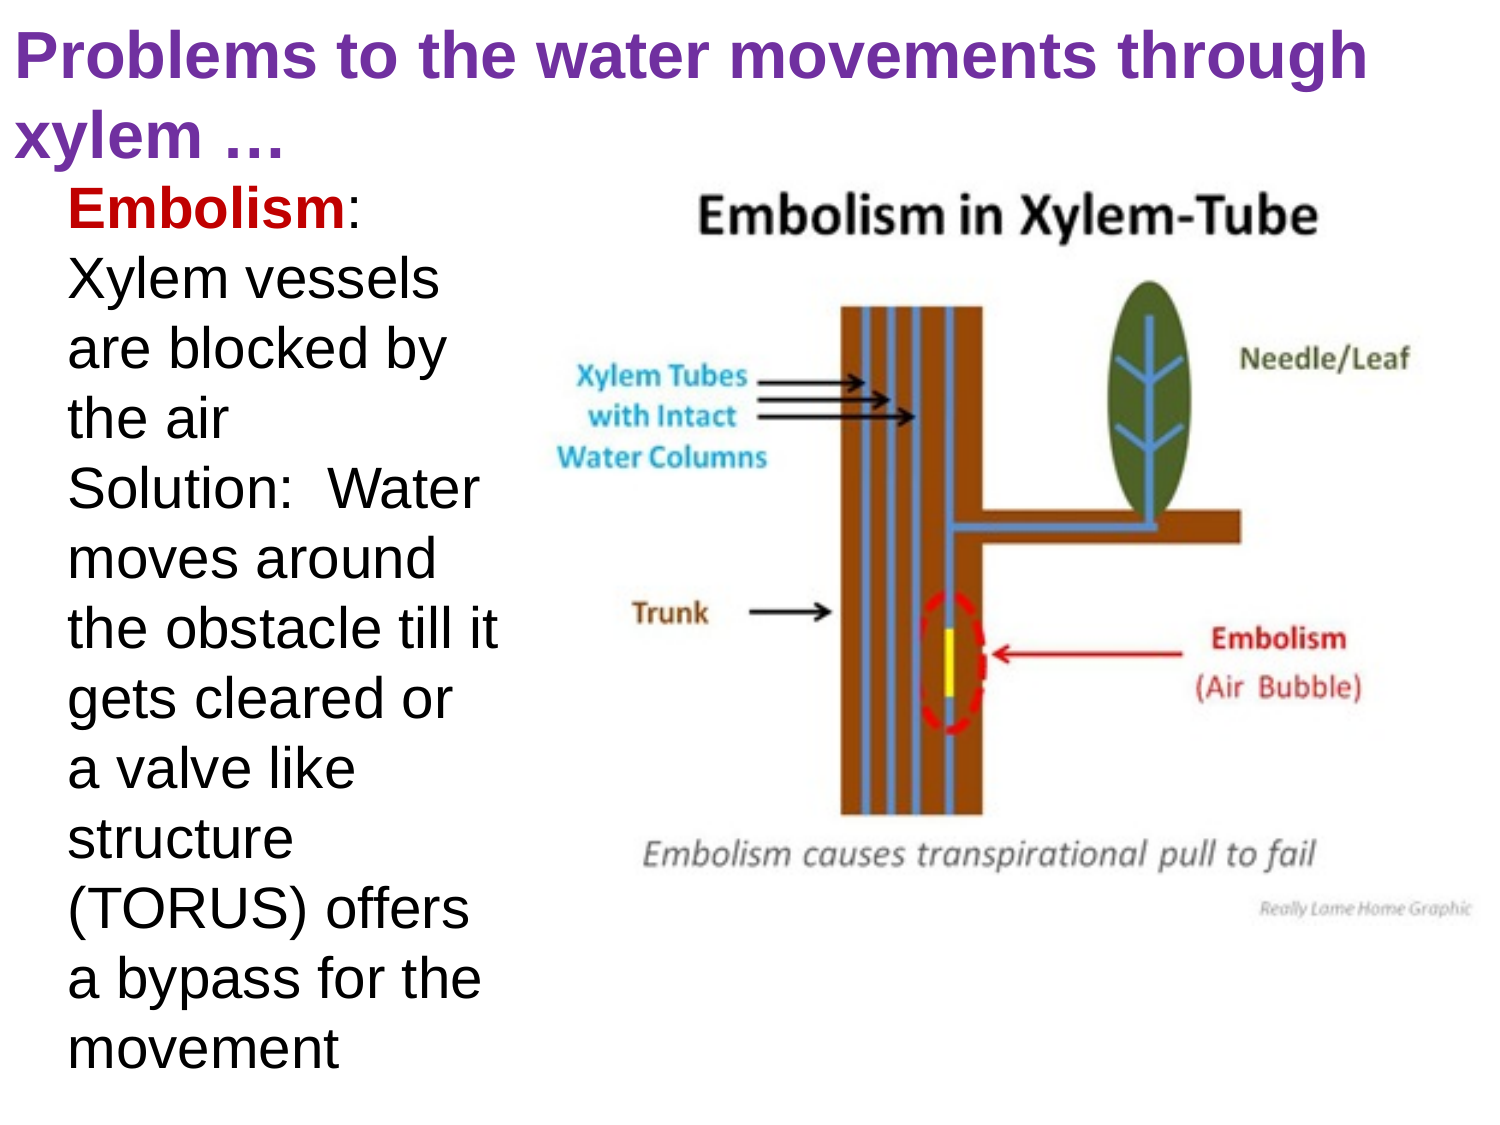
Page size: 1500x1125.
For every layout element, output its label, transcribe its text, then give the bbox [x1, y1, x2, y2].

text_box Problems to the water movements through xylem … [0, 4, 1500, 180]
text_box Embolism: Xylem vessels are blocked by the air Solution: Water moves around the obstacle till it gets cleared or a valve like structure (TORUS) offers a bypass for the movement [53, 162, 516, 1088]
picture [499, 163, 1500, 927]
